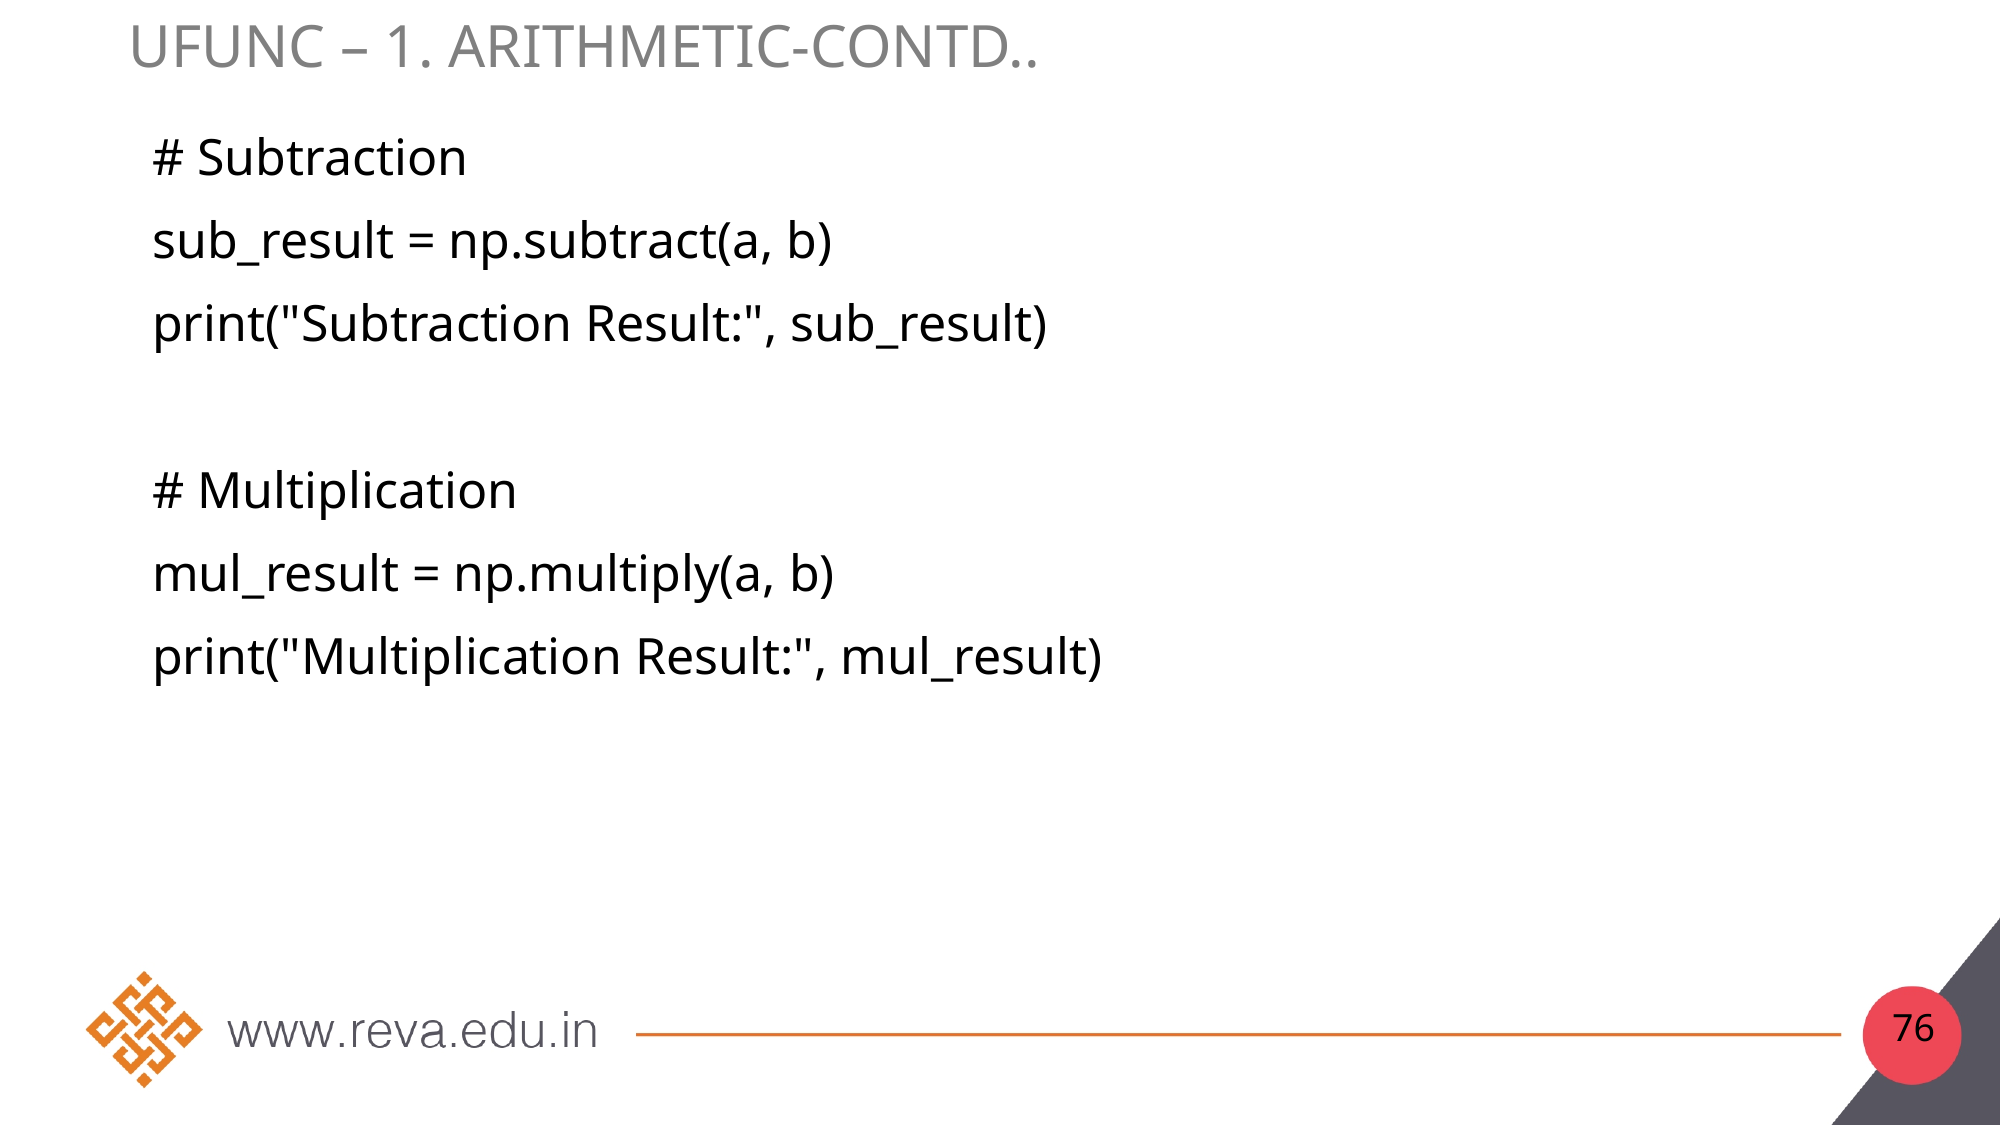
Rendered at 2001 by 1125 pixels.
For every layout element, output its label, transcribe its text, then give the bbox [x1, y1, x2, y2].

picture [0, 0, 2000, 1125]
list # Subtraction sub_result = np.subtract(a, b) print("Subtraction Result:", sub_result) # Multiplication mul_result = np.multiply(a, b) print("Multiplication Result:", mul_result) [137, 125, 1886, 1000]
title UFunc – 1. Arithmetic-contd.. [114, 24, 1134, 73]
slide_number 76 [1864, 999, 1963, 1060]
